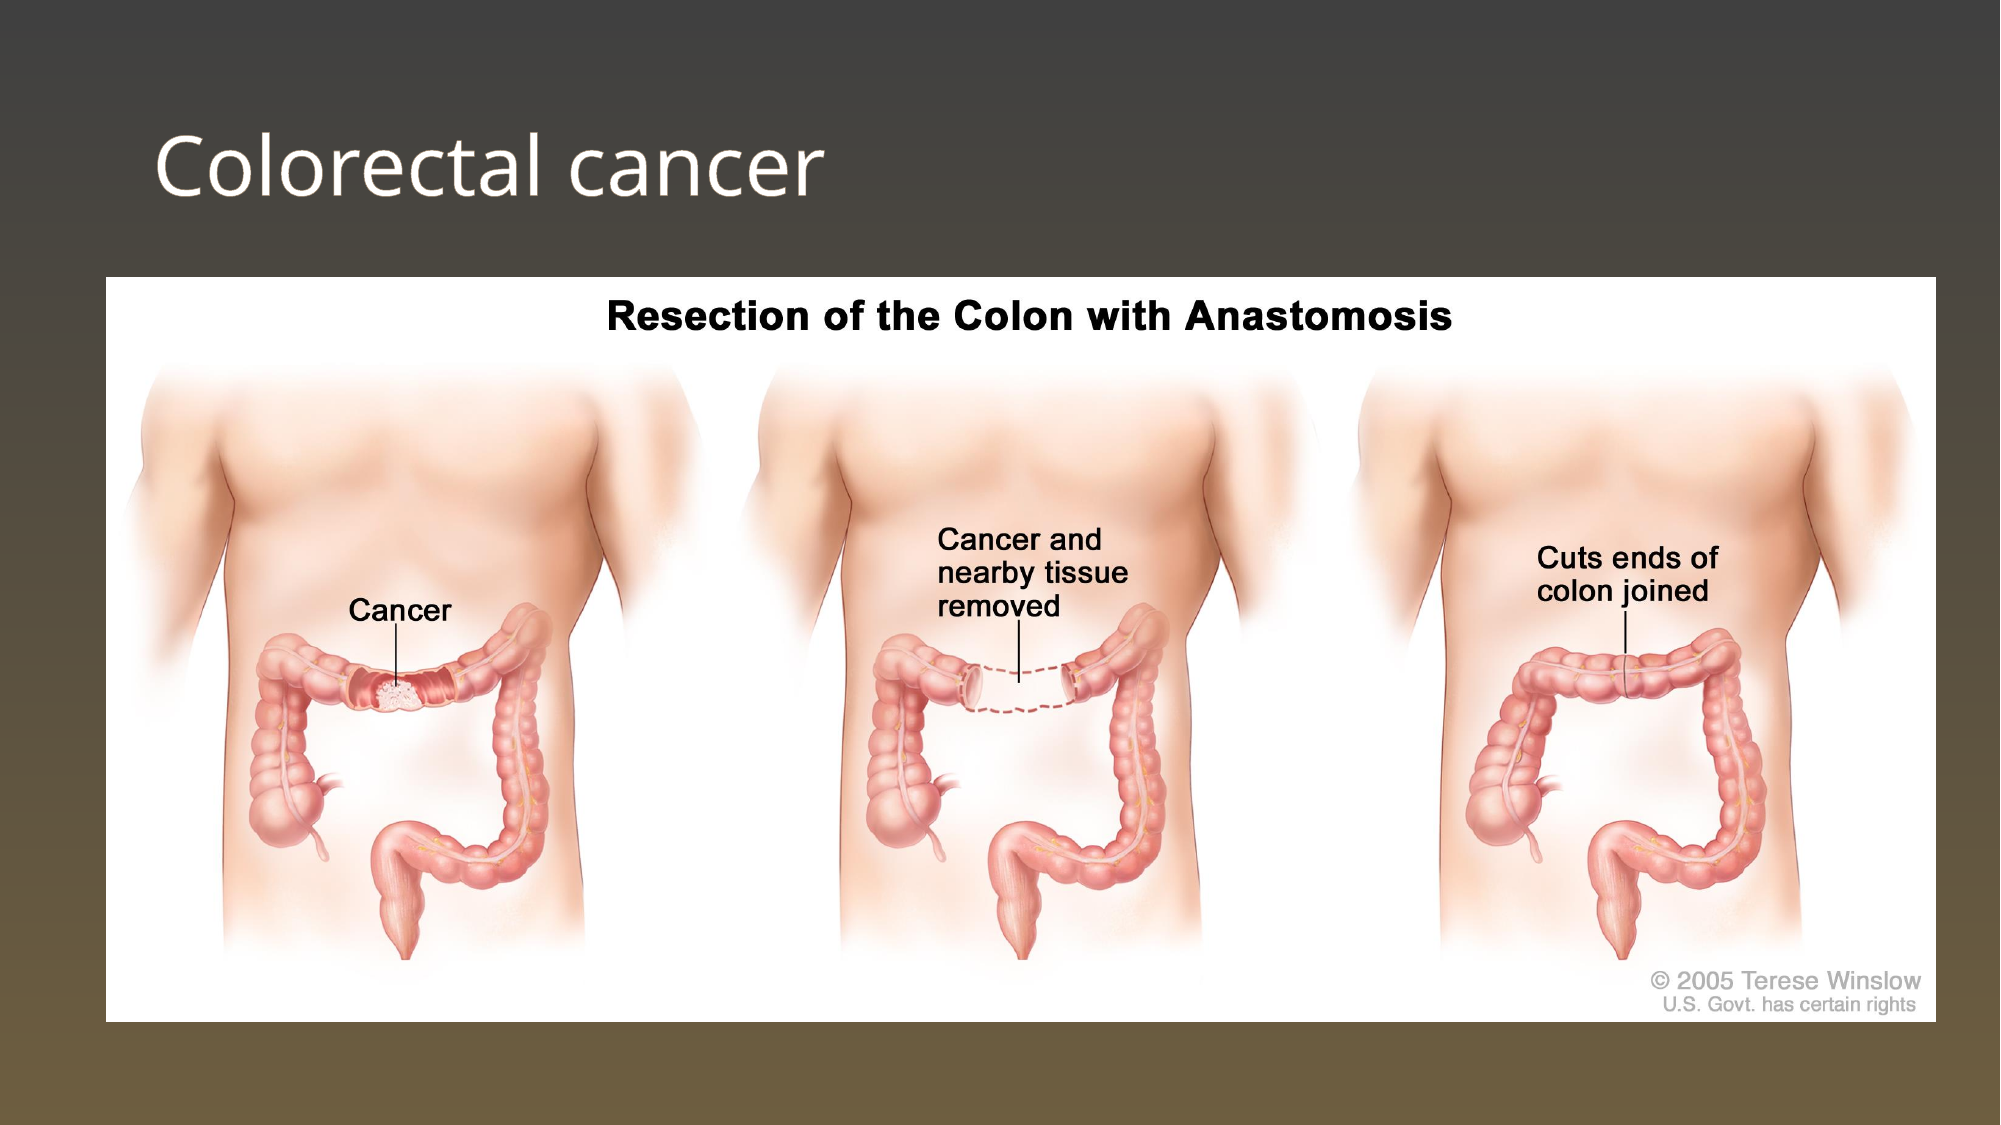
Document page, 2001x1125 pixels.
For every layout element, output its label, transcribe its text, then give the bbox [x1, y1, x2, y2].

title Colorectal cancer [137, 59, 1863, 277]
picture [106, 277, 1936, 1022]
